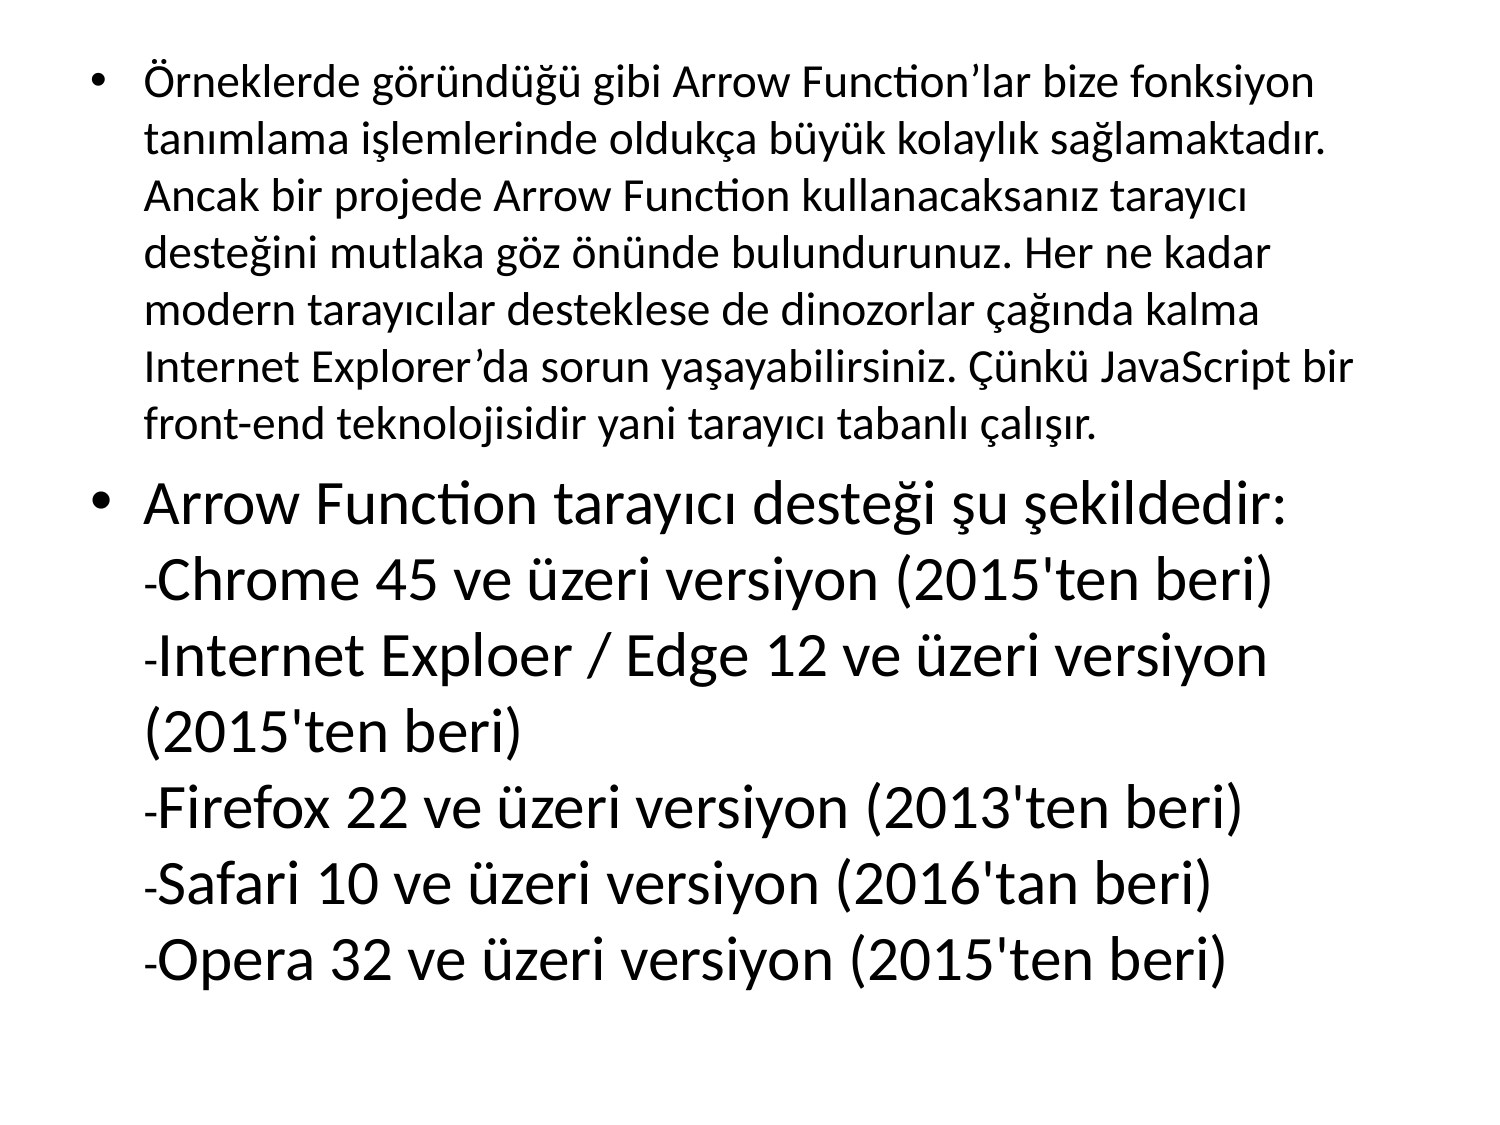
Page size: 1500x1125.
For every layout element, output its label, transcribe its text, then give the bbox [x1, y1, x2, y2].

list Örneklerde göründüğü gibi Arrow Function’lar bize fonksiyon tanımlama işlemlerinde oldukça büyük kolaylık sağlamaktadır. Ancak bir projede Arrow Function kullanacaksanız tarayıcı desteğini mutlaka göz önünde bulundurunuz. Her ne kadar modern tarayıcılar desteklese de dinozorlar çağında kalma Internet Explorer’da sorun yaşayabilirsiniz. Çünkü JavaScript bir front-end teknolojisidir yani tarayıcı tabanlı çalışır. Arrow Function tarayıcı desteği şu şekildedir: -Chrome 45 ve üzeri versiyon (2015'ten beri) -Internet Exploer / Edge 12 ve üzeri versiyon (2015'ten beri) -Firefox 22 ve üzeri versiyon (2013'ten beri) -Safari 10 ve üzeri versiyon (2016'tan beri) -Opera 32 ve üzeri versiyon (2015'ten beri) [75, 42, 1425, 1005]
